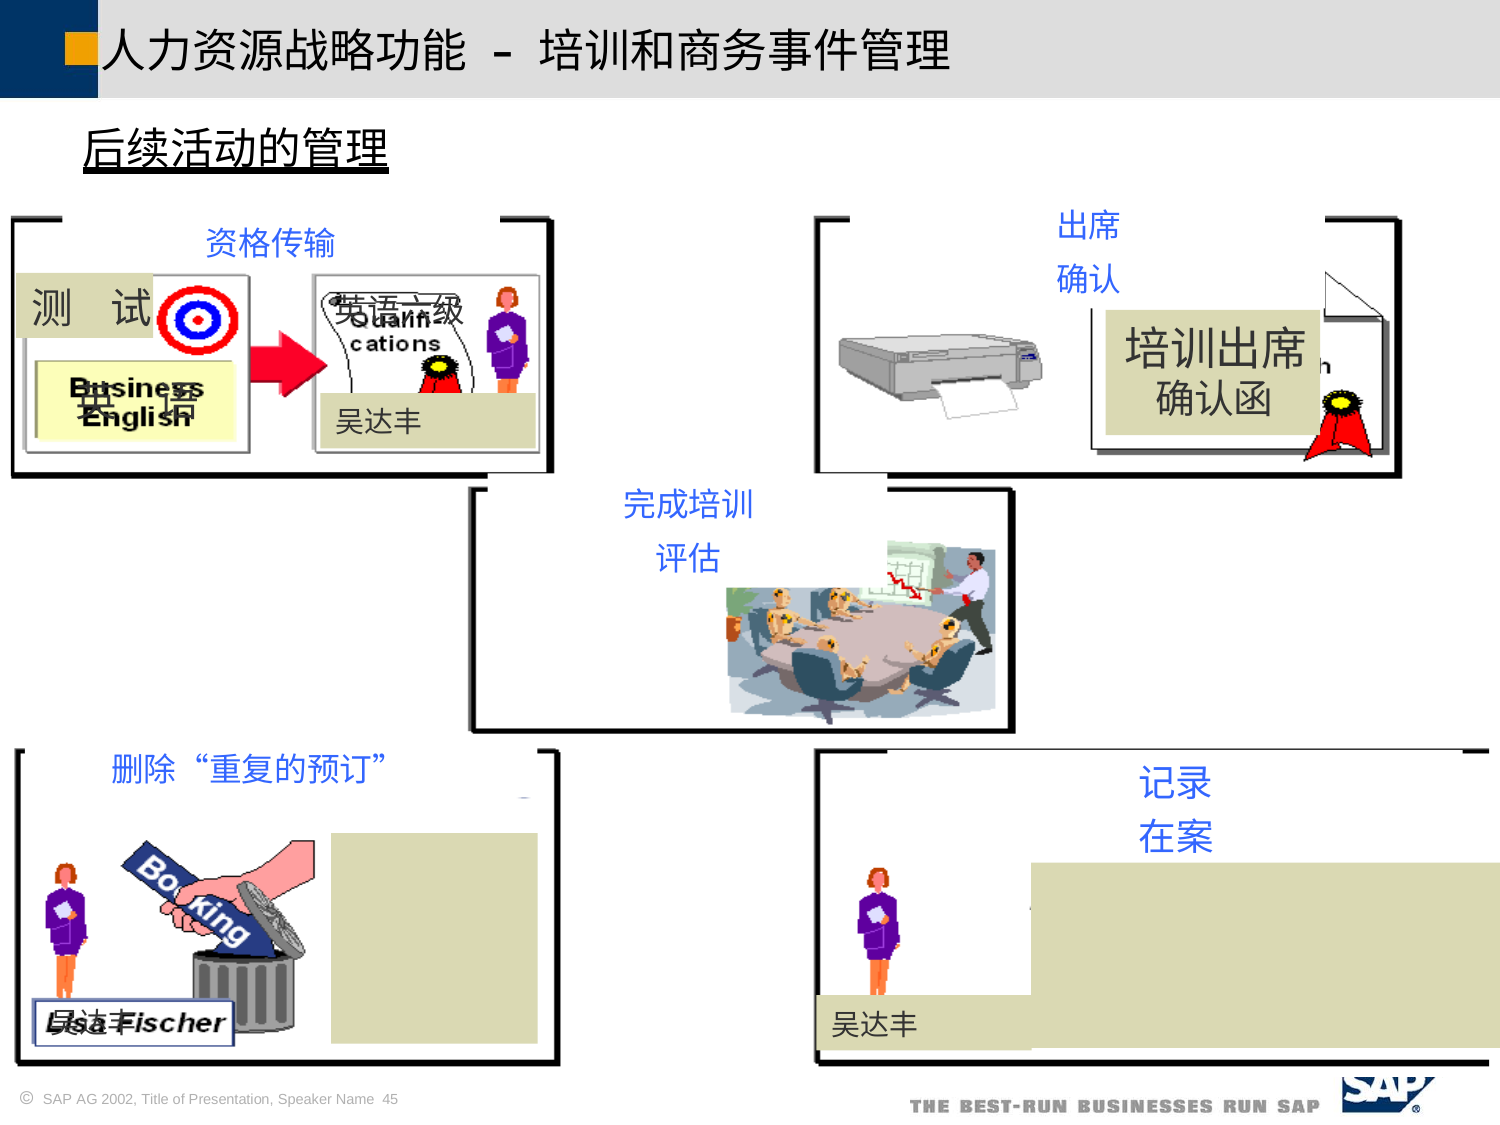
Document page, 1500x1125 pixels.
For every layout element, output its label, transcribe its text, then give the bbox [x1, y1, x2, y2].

text_box 英语六级 [153, 272, 503, 338]
text_box [331, 833, 538, 1044]
text_box  SAP AG 2002, Title of Presentation, Speaker Name 45 [17, 1088, 410, 1110]
text_box 培训出席 确认函 [1119, 321, 1313, 426]
text_box [1031, 862, 1500, 1048]
text_box 出席 确认 [849, 193, 1323, 309]
text_box 测 试 [16, 272, 153, 338]
text_box 人力资源战略功能 [98, 26, 480, 77]
text_box – [490, 30, 527, 81]
text_box 资格传输 [62, 212, 502, 272]
text_box [1105, 309, 1321, 436]
text_box 培训和商务事件管理 [536, 26, 964, 77]
text_box [0, 0, 1500, 1125]
text_box 英 语 [51, 379, 209, 425]
text_box 吴达丰 [24, 1005, 252, 1043]
text_box [16, 212, 62, 272]
text_box [10, 212, 1490, 1077]
text_box 后续活动的管理 [80, 124, 447, 179]
text_box 吴达丰 [816, 995, 1034, 1051]
text_box 删除“重复的预订” [24, 737, 540, 798]
text_box 记录 在案 [887, 750, 1463, 865]
text_box 完成培训 评估 [487, 473, 888, 588]
text_box 吴达丰 [320, 393, 538, 449]
